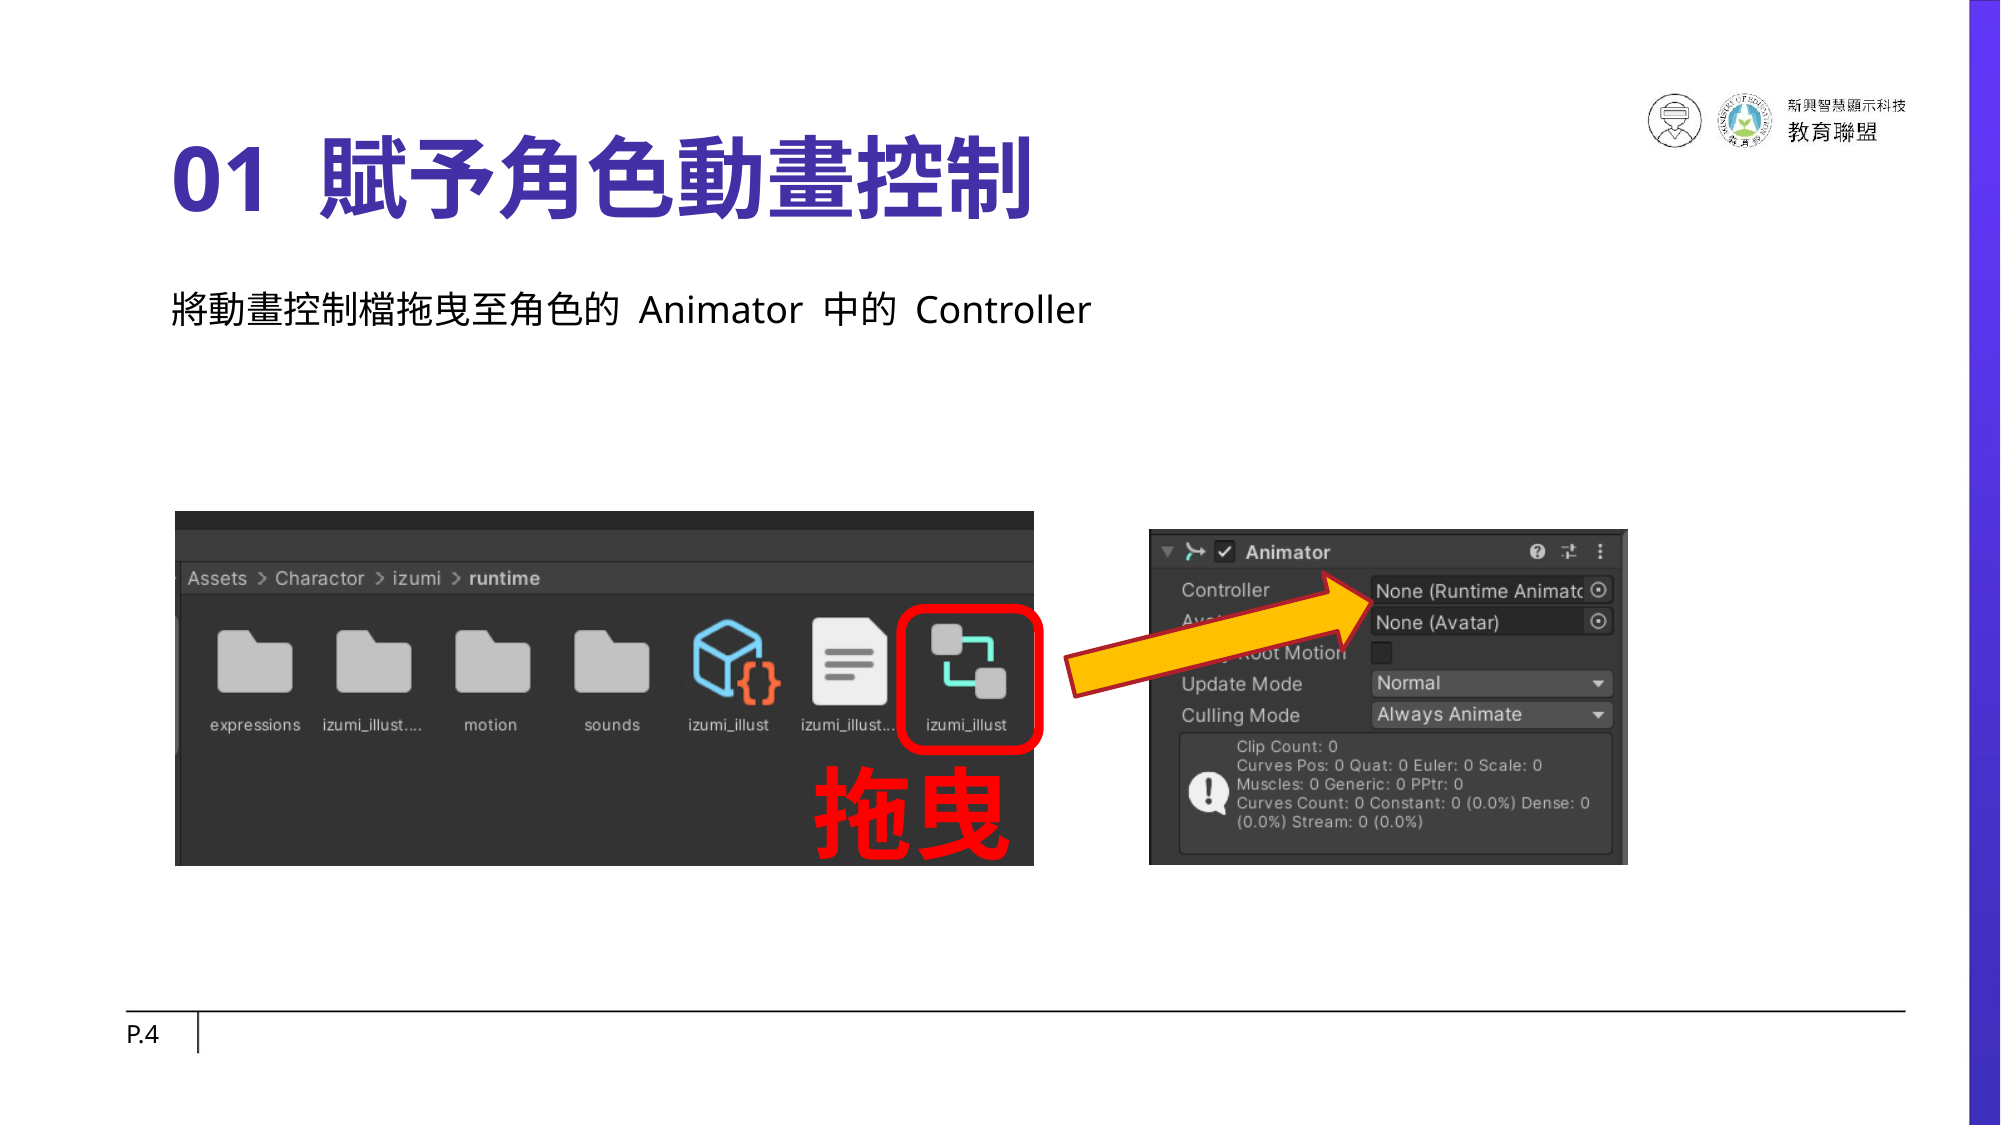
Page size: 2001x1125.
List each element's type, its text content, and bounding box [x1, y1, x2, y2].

list 將動畫控制檔拖曳至角色的 Animator 中的 Controller [156, 265, 1746, 937]
picture [0, 0, 2001, 1125]
text_box [1063, 635, 1144, 699]
title 01 賦予角色動畫控制 [156, 135, 1592, 230]
text_box [1038, 619, 1042, 740]
slide_number P.4 [111, 1016, 204, 1055]
text_box 拖曳 [797, 743, 1039, 879]
